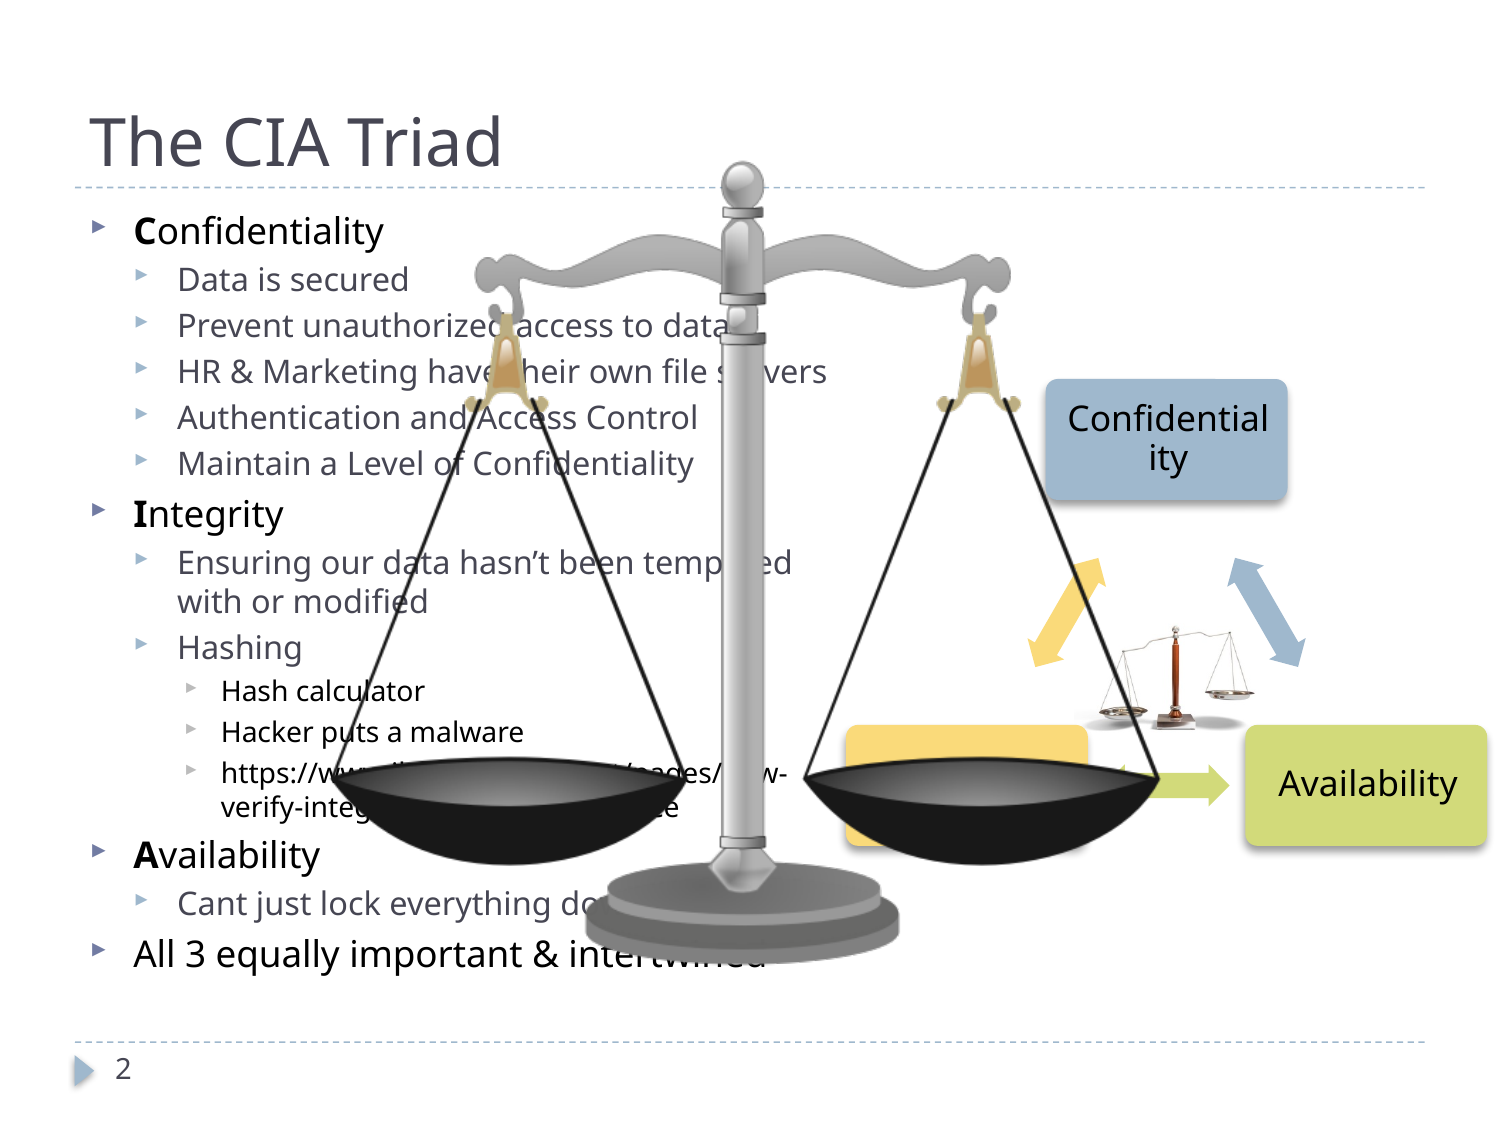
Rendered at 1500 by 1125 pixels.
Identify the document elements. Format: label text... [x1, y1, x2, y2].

list Confidentiality Data is secured Prevent unauthorized access to data HR & Marketing have their own file servers Authentication and Access Control Maintain a Level of Confidentiality Integrity Ensuring our data hasn’t been tempered with or modified Hashing Hash calculator Hacker puts a malware https://www.ibm.com/support/pages/how-verify-integrity-download-resource Availability Cant just lock everything down All 3 equally important & intertwined [75, 200, 850, 1010]
picture [320, 137, 1172, 988]
slide_number 2 [100, 1042, 426, 1103]
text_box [1178, 237, 1488, 988]
title The CIA Triad [75, 24, 1425, 188]
